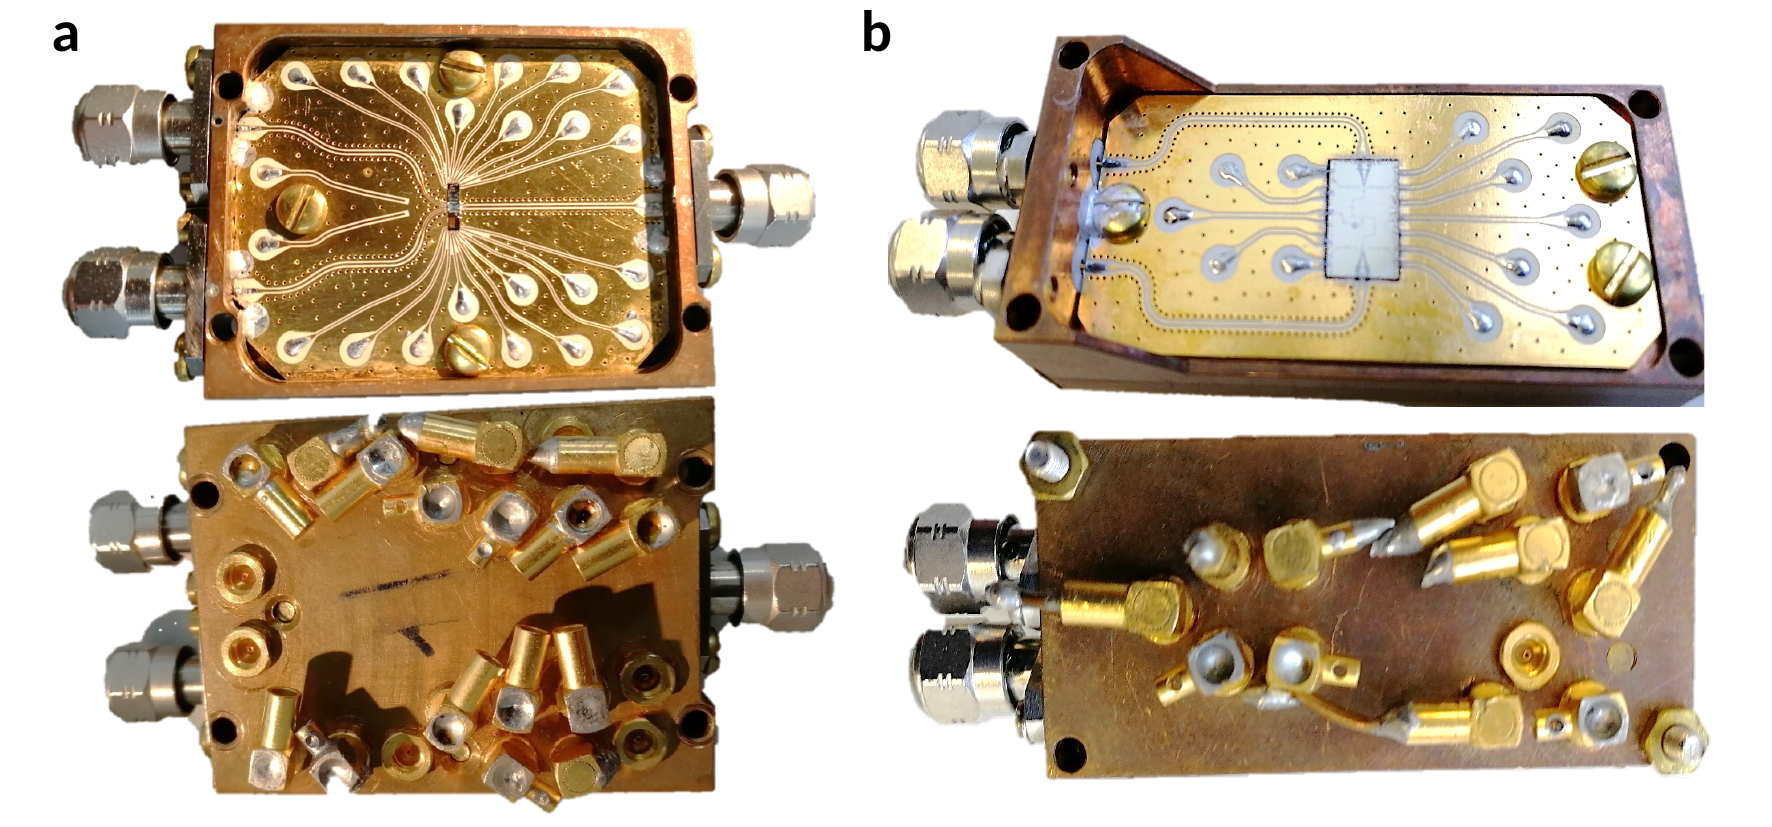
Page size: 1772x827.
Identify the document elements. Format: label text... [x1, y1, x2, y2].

picture [38, 0, 842, 827]
text_box b [846, 0, 923, 71]
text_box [887, 24, 1729, 803]
text_box a [36, 0, 113, 71]
